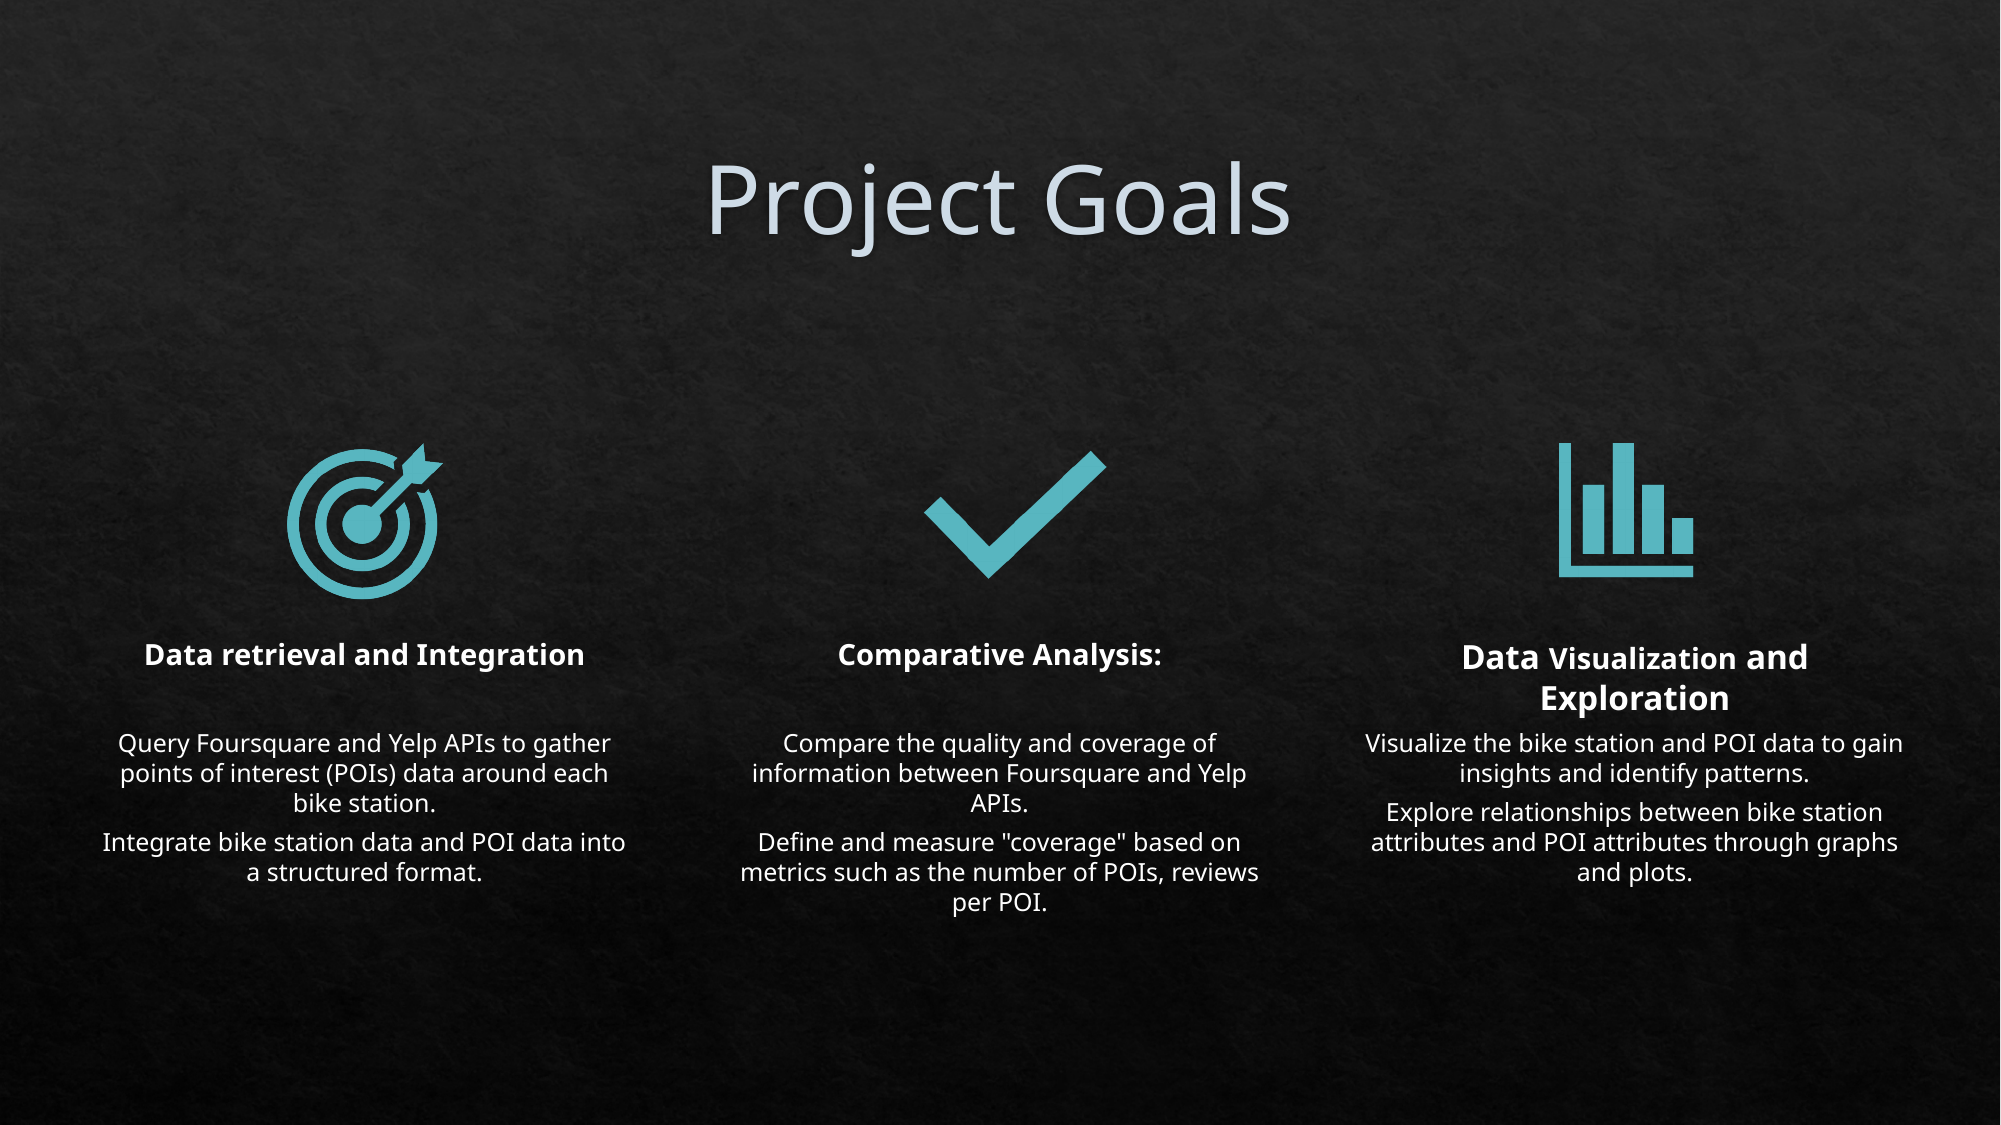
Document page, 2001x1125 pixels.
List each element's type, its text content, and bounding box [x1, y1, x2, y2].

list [93, 349, 1907, 1000]
title Project Goals [149, 99, 1849, 307]
